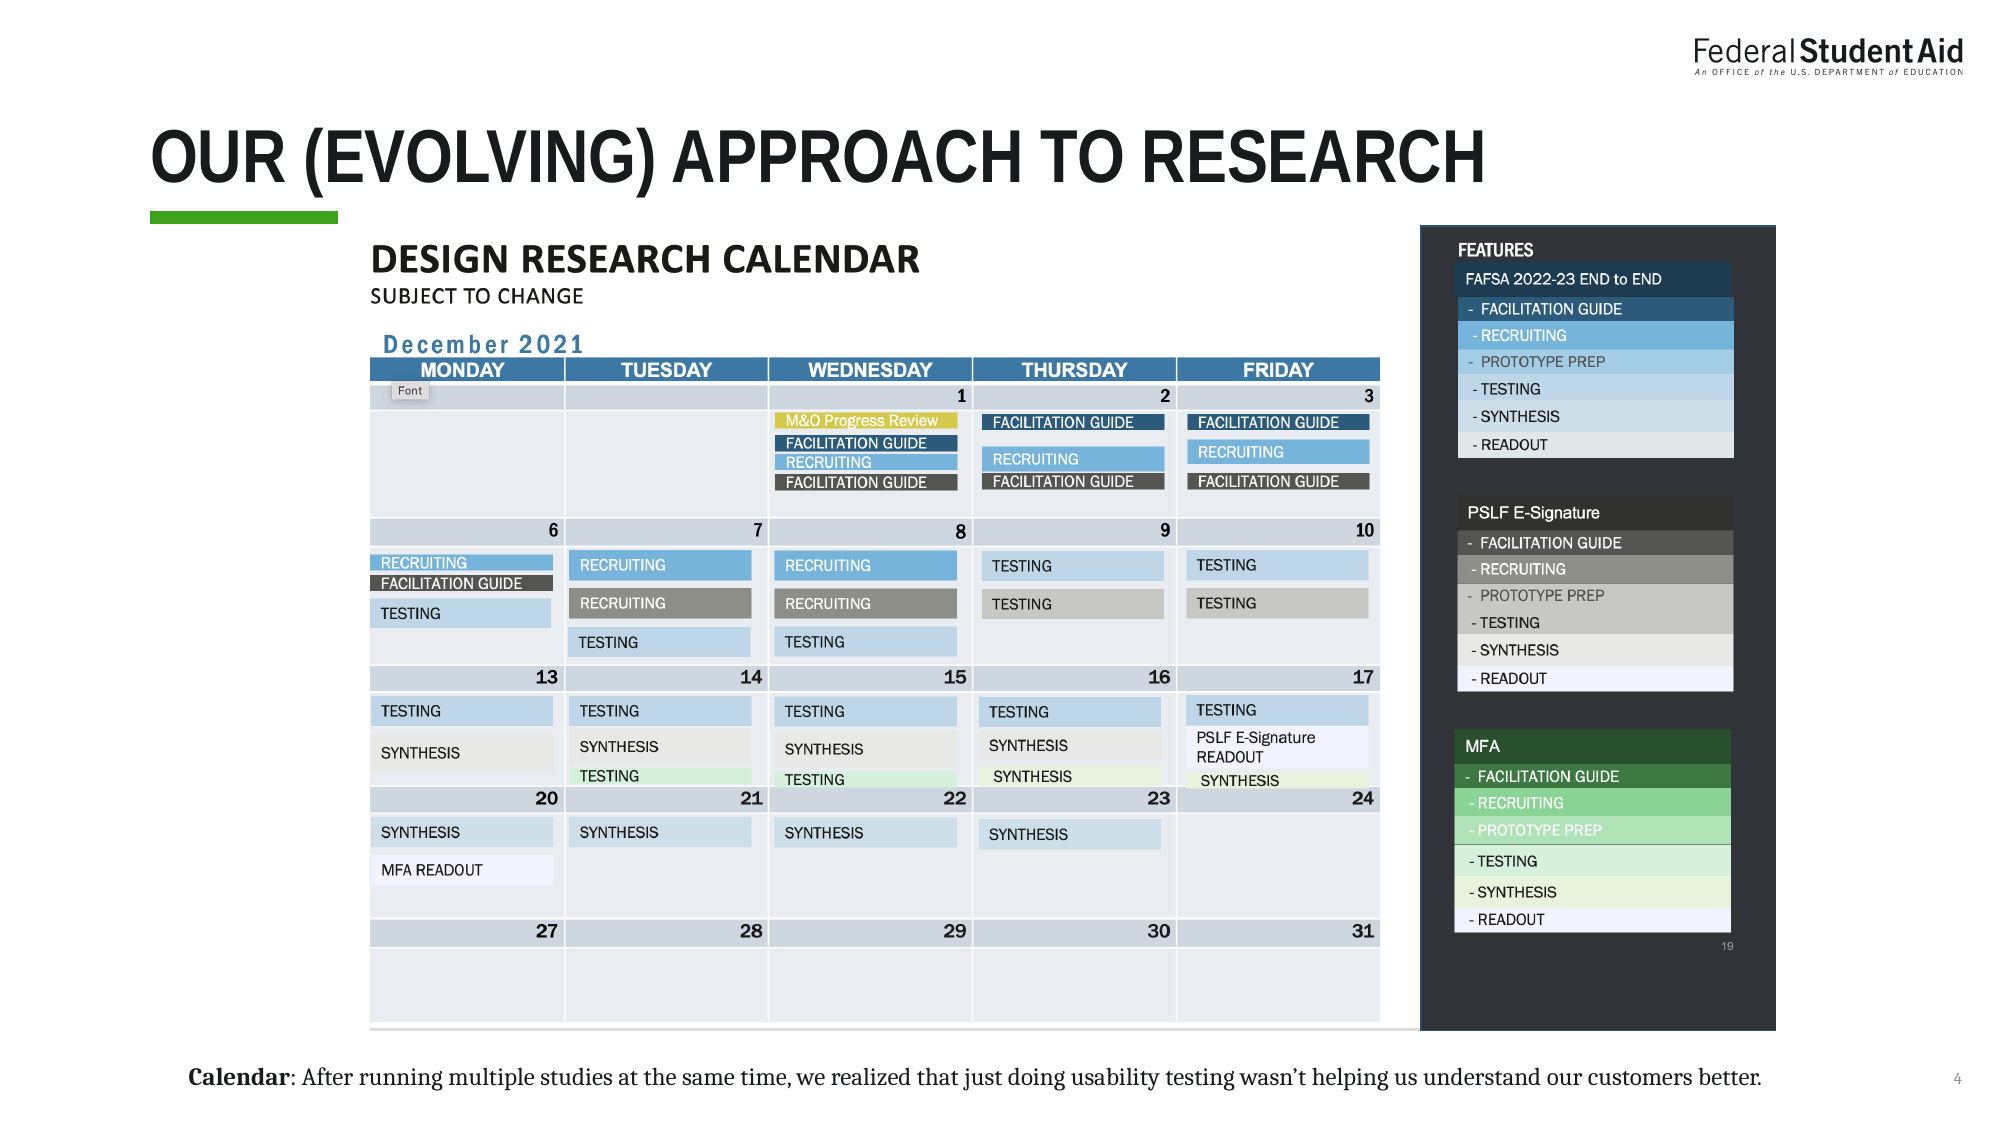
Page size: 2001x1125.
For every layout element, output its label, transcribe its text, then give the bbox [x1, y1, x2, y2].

text_box Calendar: After running multiple studies at the same time, we realized that just doing usability testing wasn’t helping us understand our customers better. [188, 1054, 1766, 1091]
slide_number 4 [1916, 1068, 1962, 1089]
title Our (Evolving) approach to research [150, 48, 1662, 199]
picture [370, 225, 1776, 1031]
picture [1694, 37, 1963, 75]
